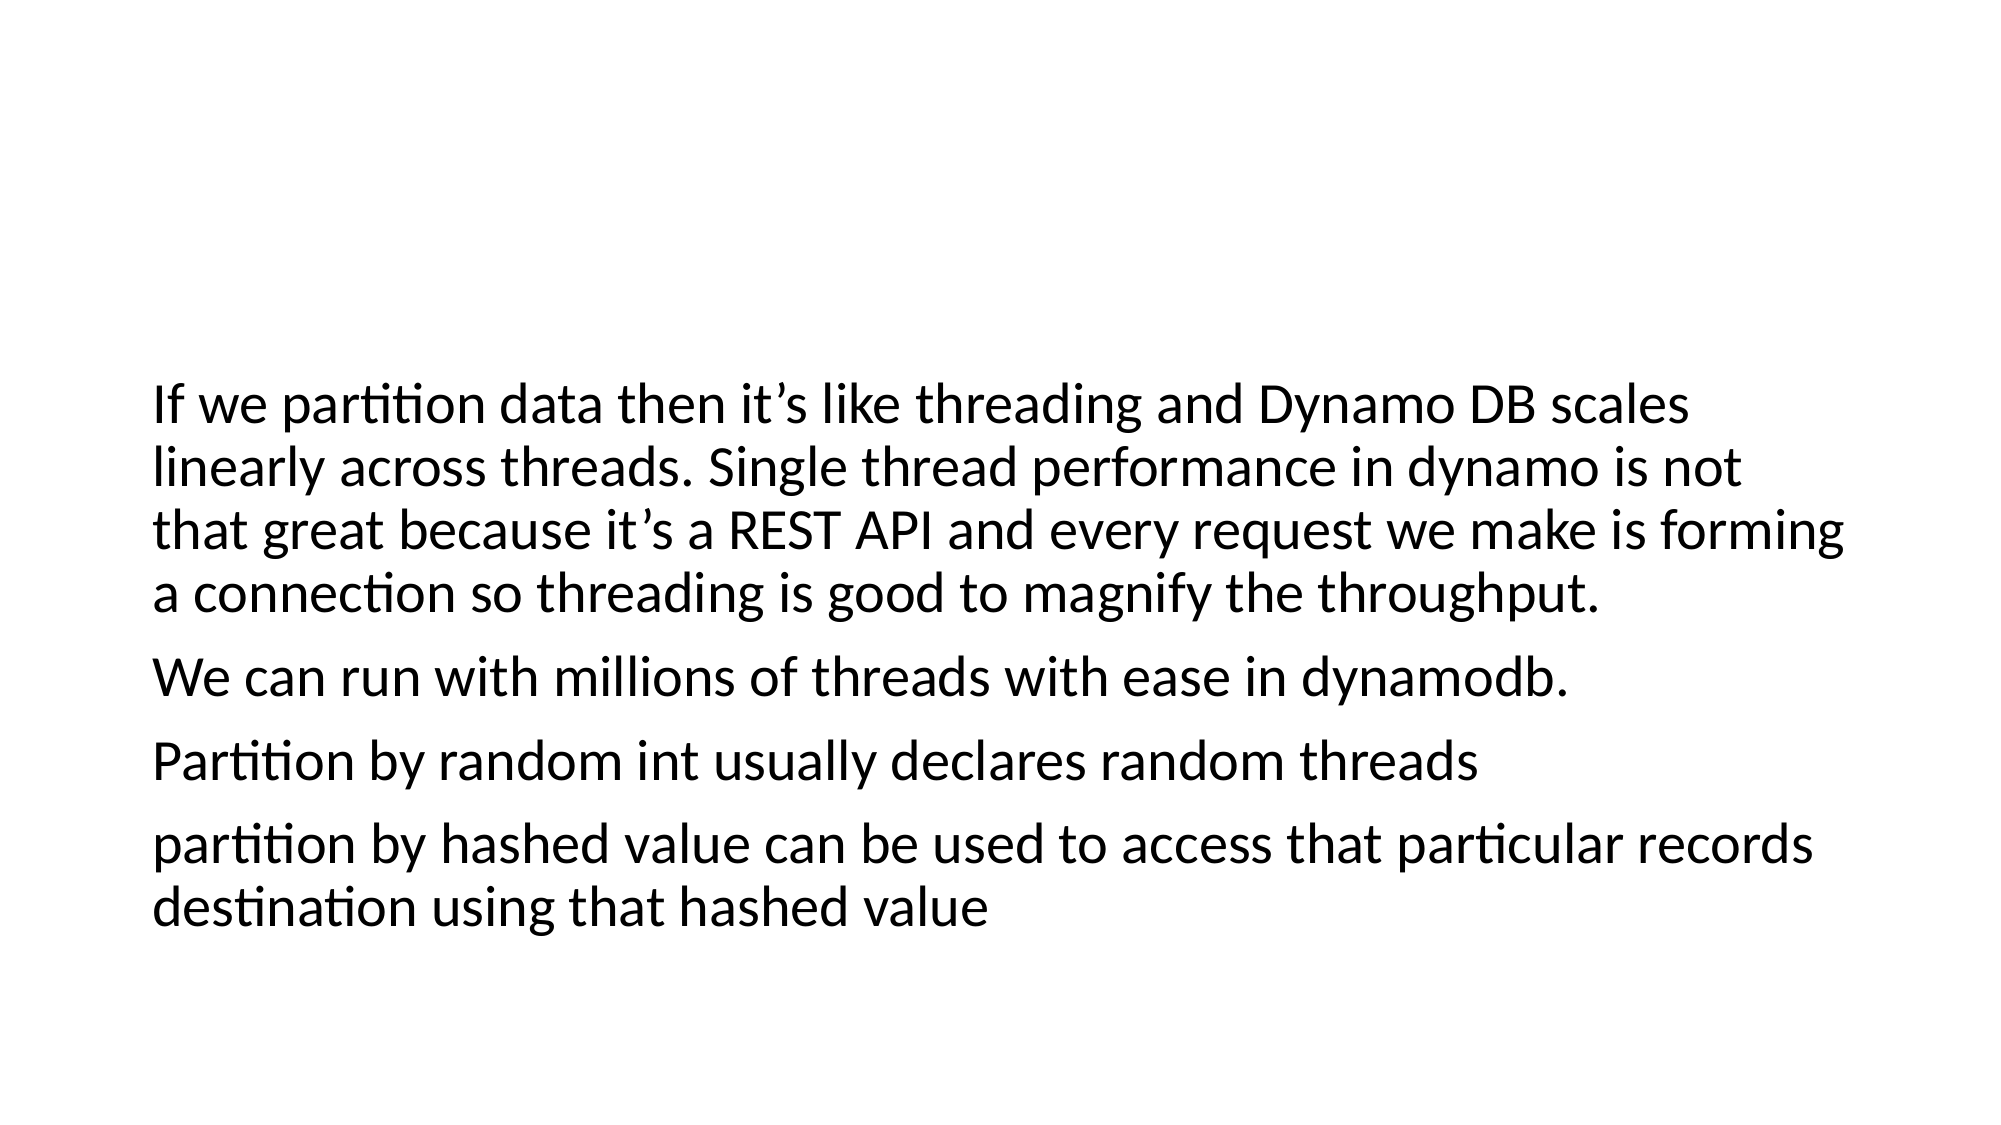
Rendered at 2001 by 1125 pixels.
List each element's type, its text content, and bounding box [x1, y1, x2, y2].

list If we partition data then it’s like threading and Dynamo DB scales linearly across threads. Single thread performance in dynamo is not that great because it’s a REST API and every request we make is forming a connection so threading is good to magnify the throughput. We can run with millions of threads with ease in dynamodb. Partition by random int usually declares random threads partition by hashed value can be used to access that particular records destination using that hashed value [137, 299, 1863, 1014]
